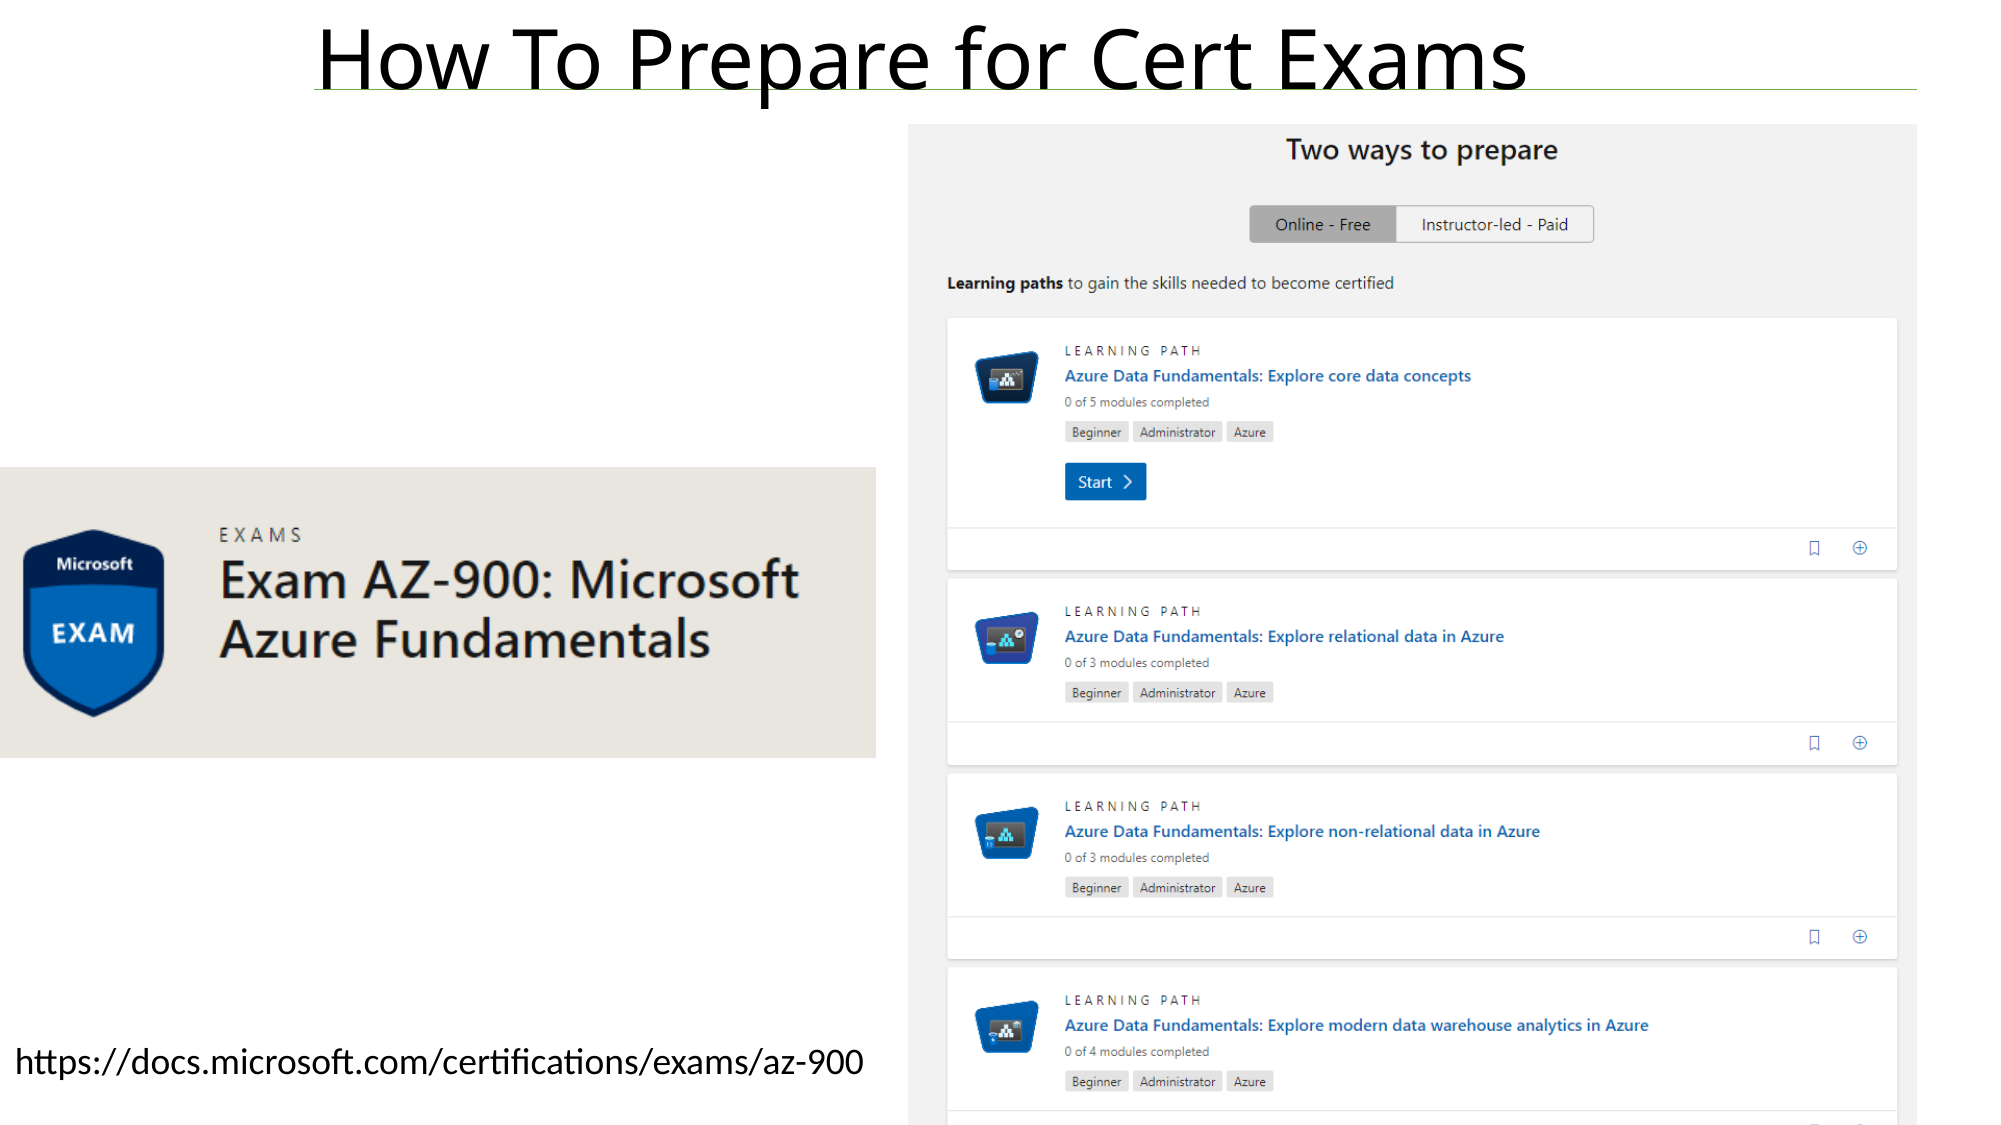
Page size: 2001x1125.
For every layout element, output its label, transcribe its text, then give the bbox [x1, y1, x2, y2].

text_box https://docs.microsoft.com/certifications/exams/az-900 [0, 1029, 908, 1090]
picture [0, 467, 876, 758]
picture [908, 124, 1917, 1125]
title How To Prepare for Cert Exams [300, 0, 1917, 125]
